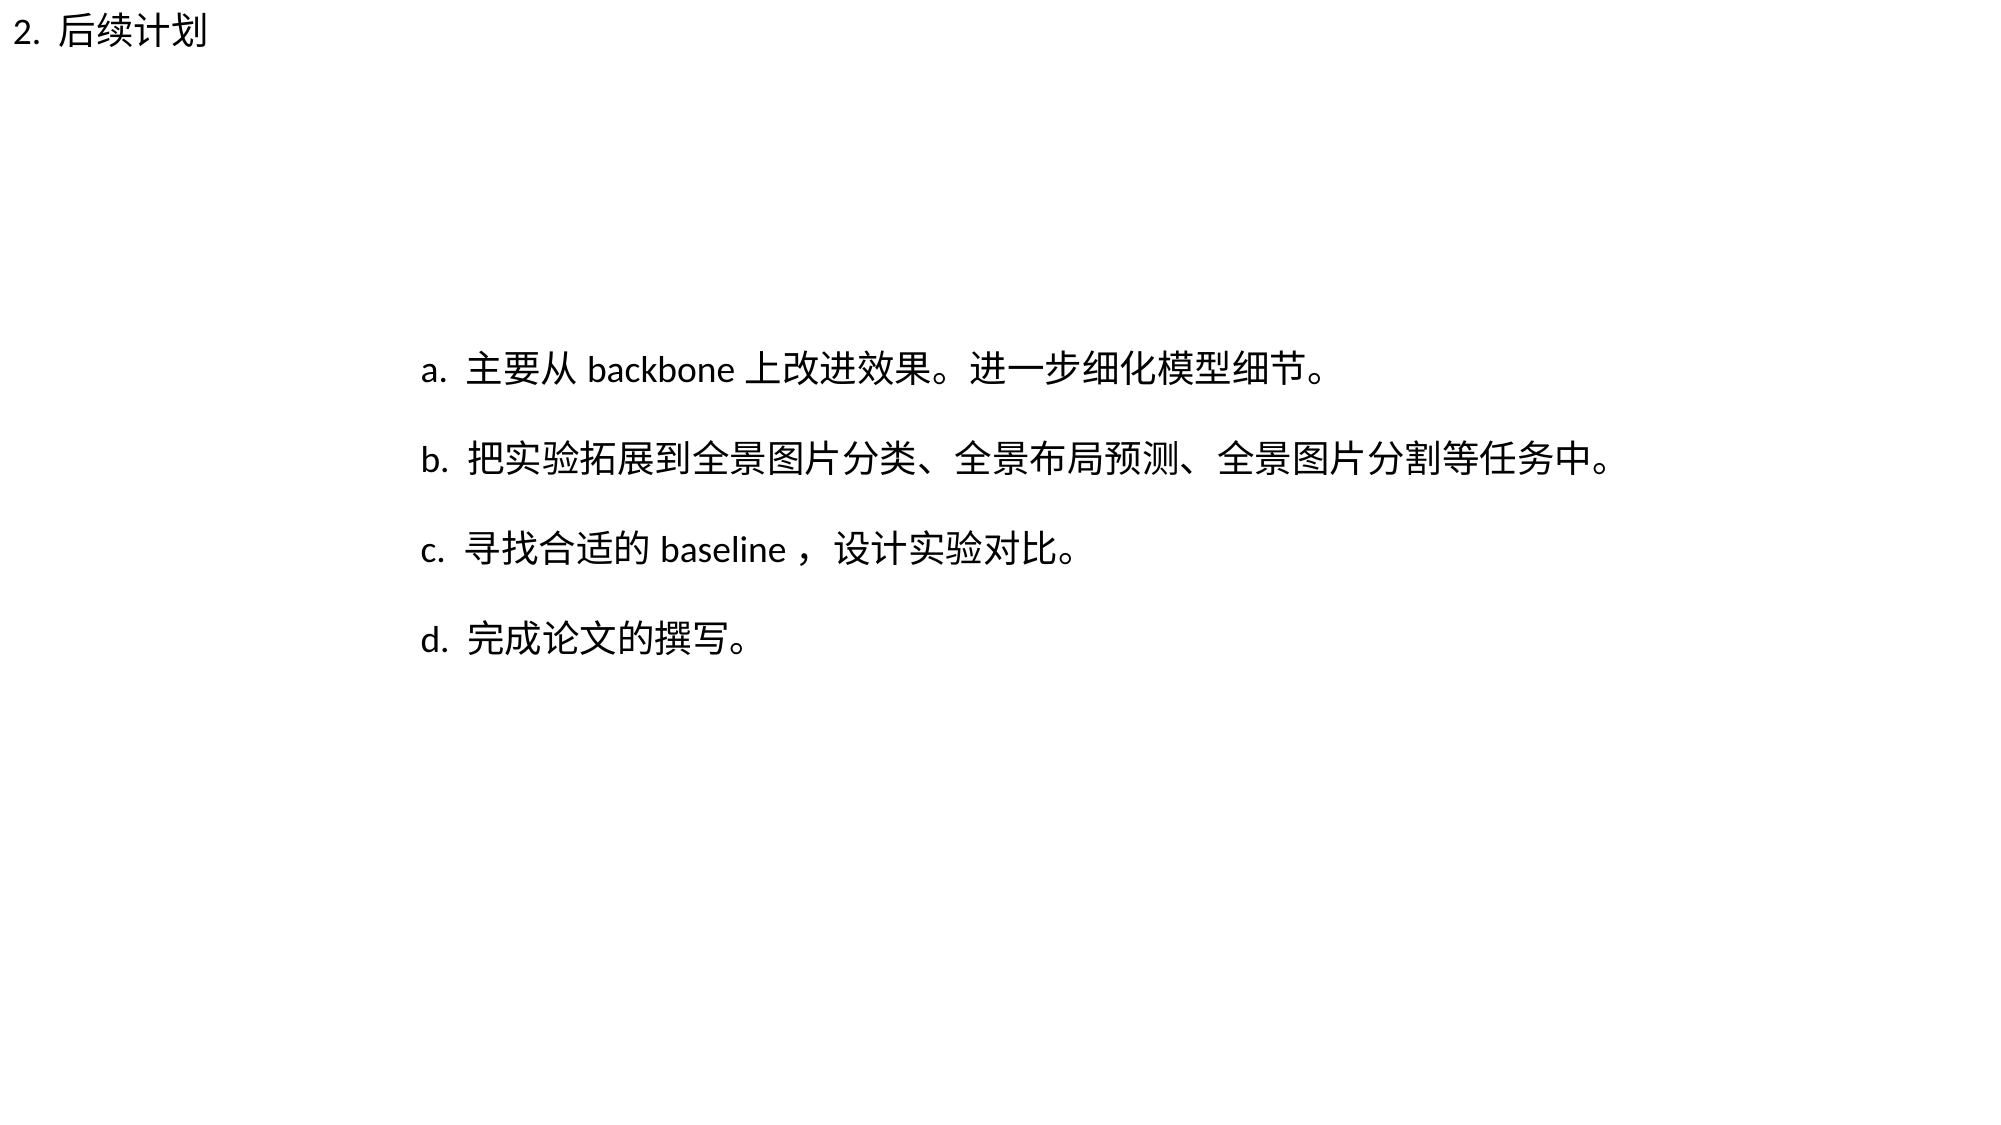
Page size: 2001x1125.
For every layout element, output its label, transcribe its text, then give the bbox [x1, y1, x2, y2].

text_box a. 主要从backbone上改进效果。进一步细化模型细节。 b. 把实验拓展到全景图片分类、全景布局预测、全景图片分割等任务中。 c. 寻找合适的baseline，设计实验对比。 d. 完成论文的撰写。 [405, 337, 1668, 667]
text_box 2. 后续计划 [0, 0, 224, 60]
